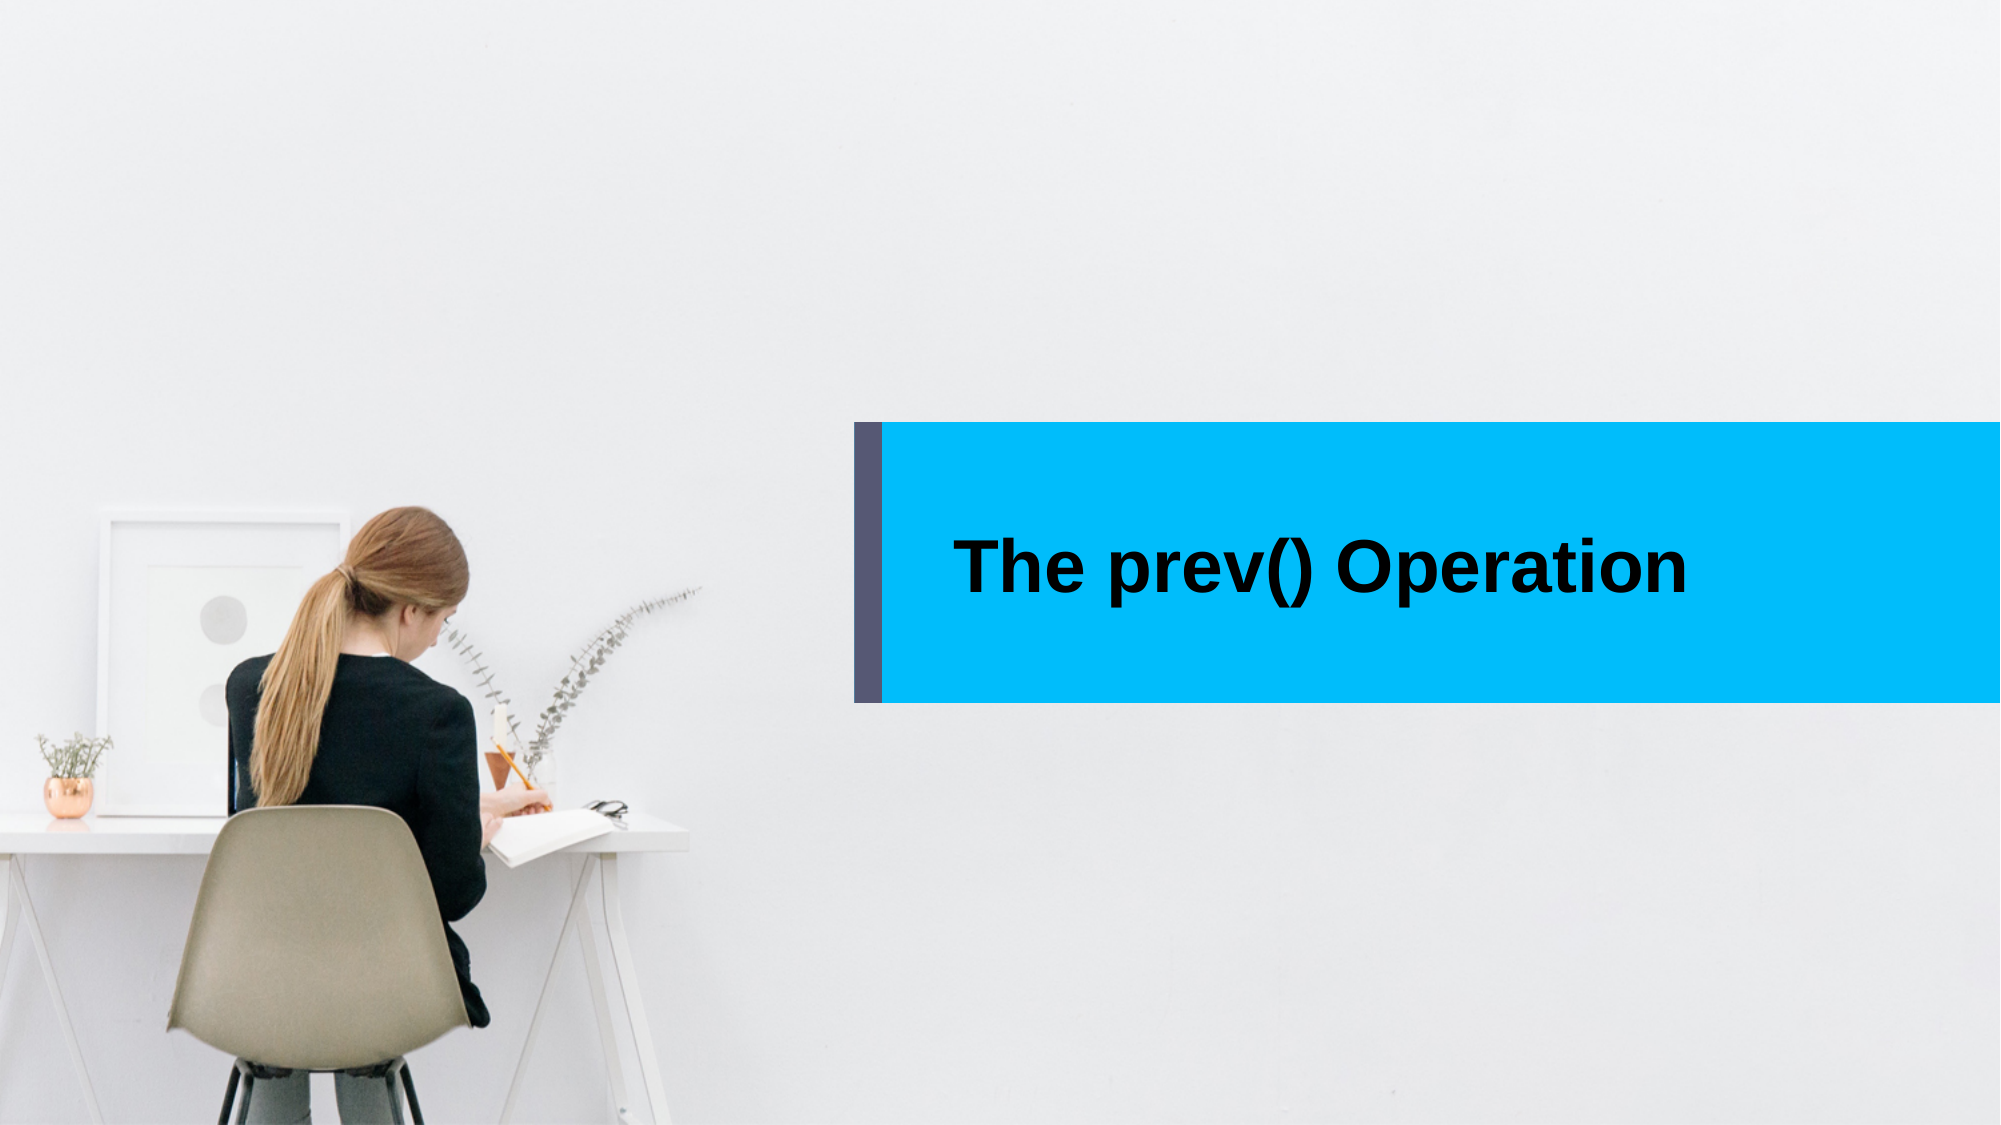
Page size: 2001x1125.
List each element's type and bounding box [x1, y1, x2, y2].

picture [0, 0, 2001, 1125]
text_box [854, 422, 2000, 703]
